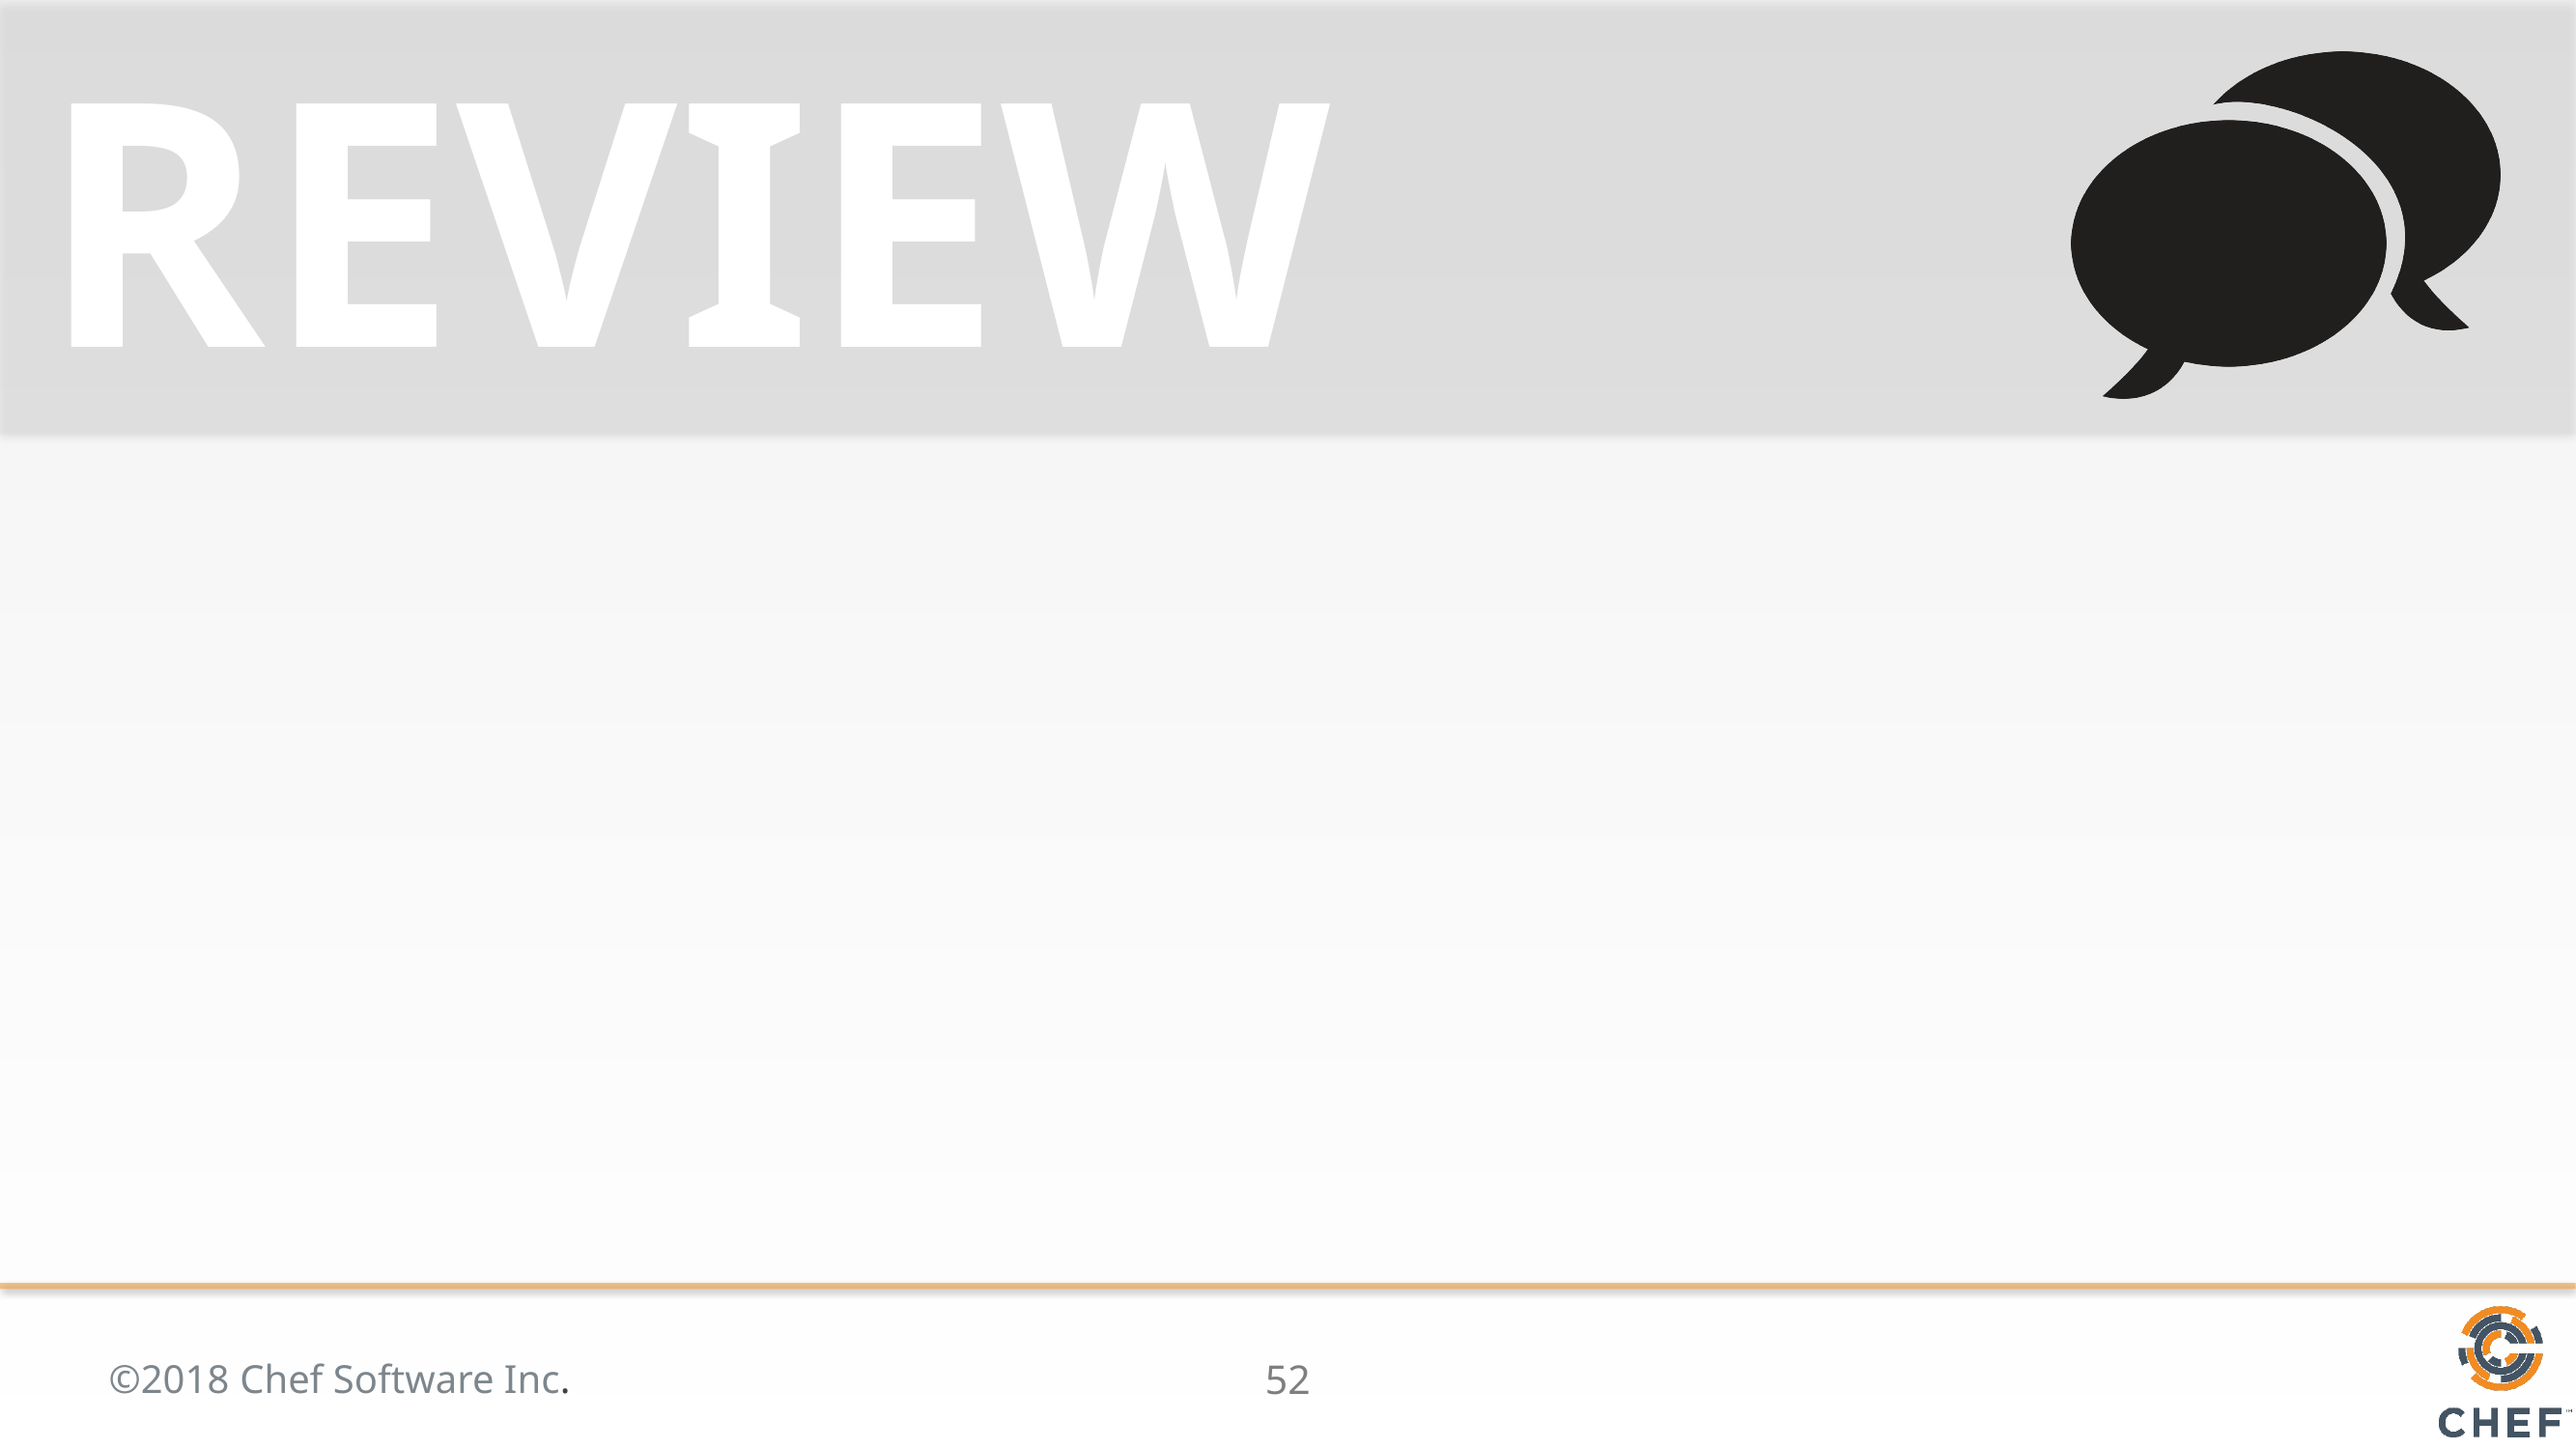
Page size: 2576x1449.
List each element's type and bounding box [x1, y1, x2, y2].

picture [2428, 1290, 2576, 1449]
picture [2071, 51, 2517, 399]
